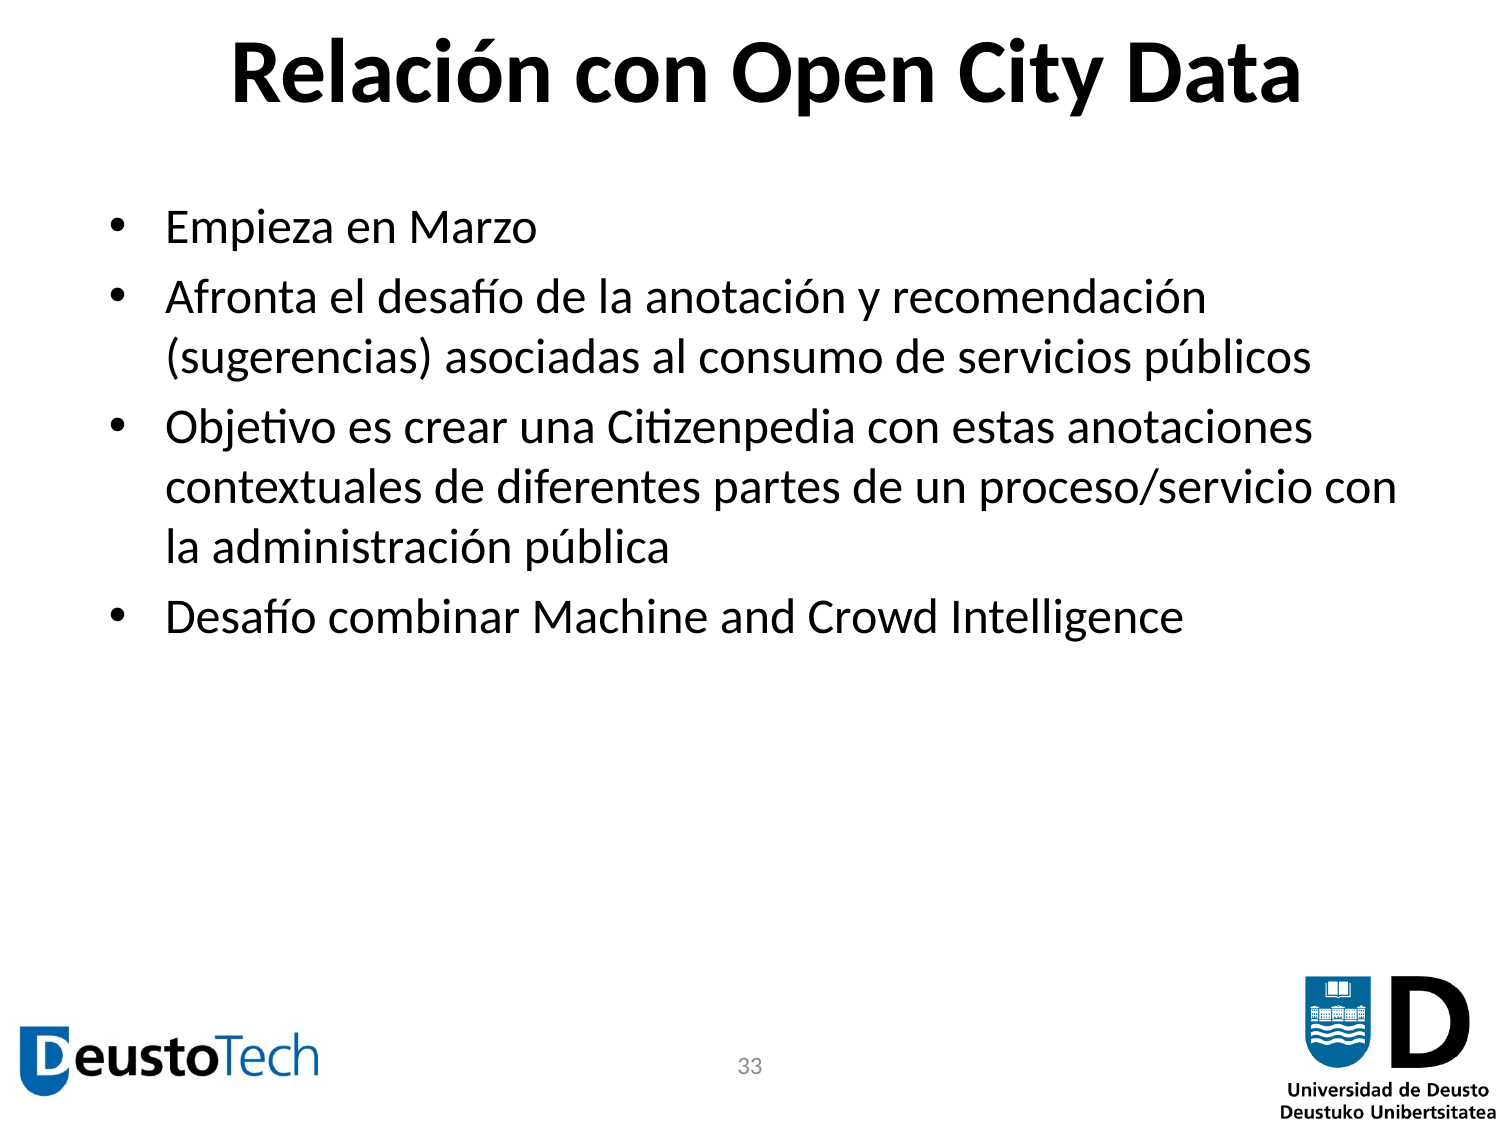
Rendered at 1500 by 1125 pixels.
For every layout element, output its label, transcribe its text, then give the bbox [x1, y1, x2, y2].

list Empieza en Marzo Afronta el desafío de la anotación y recomendación (sugerencias) asociadas al consumo de servicios públicos Objetivo es crear una Citizenpedia con estas anotaciones contextuales de diferentes partes de un proceso/servicio con la administración pública Desafío combinar Machine and Crowd Intelligence [93, 185, 1444, 929]
picture [5, 1011, 334, 1121]
picture [1277, 970, 1500, 1125]
title Relación con Open City Data [93, 0, 1442, 160]
